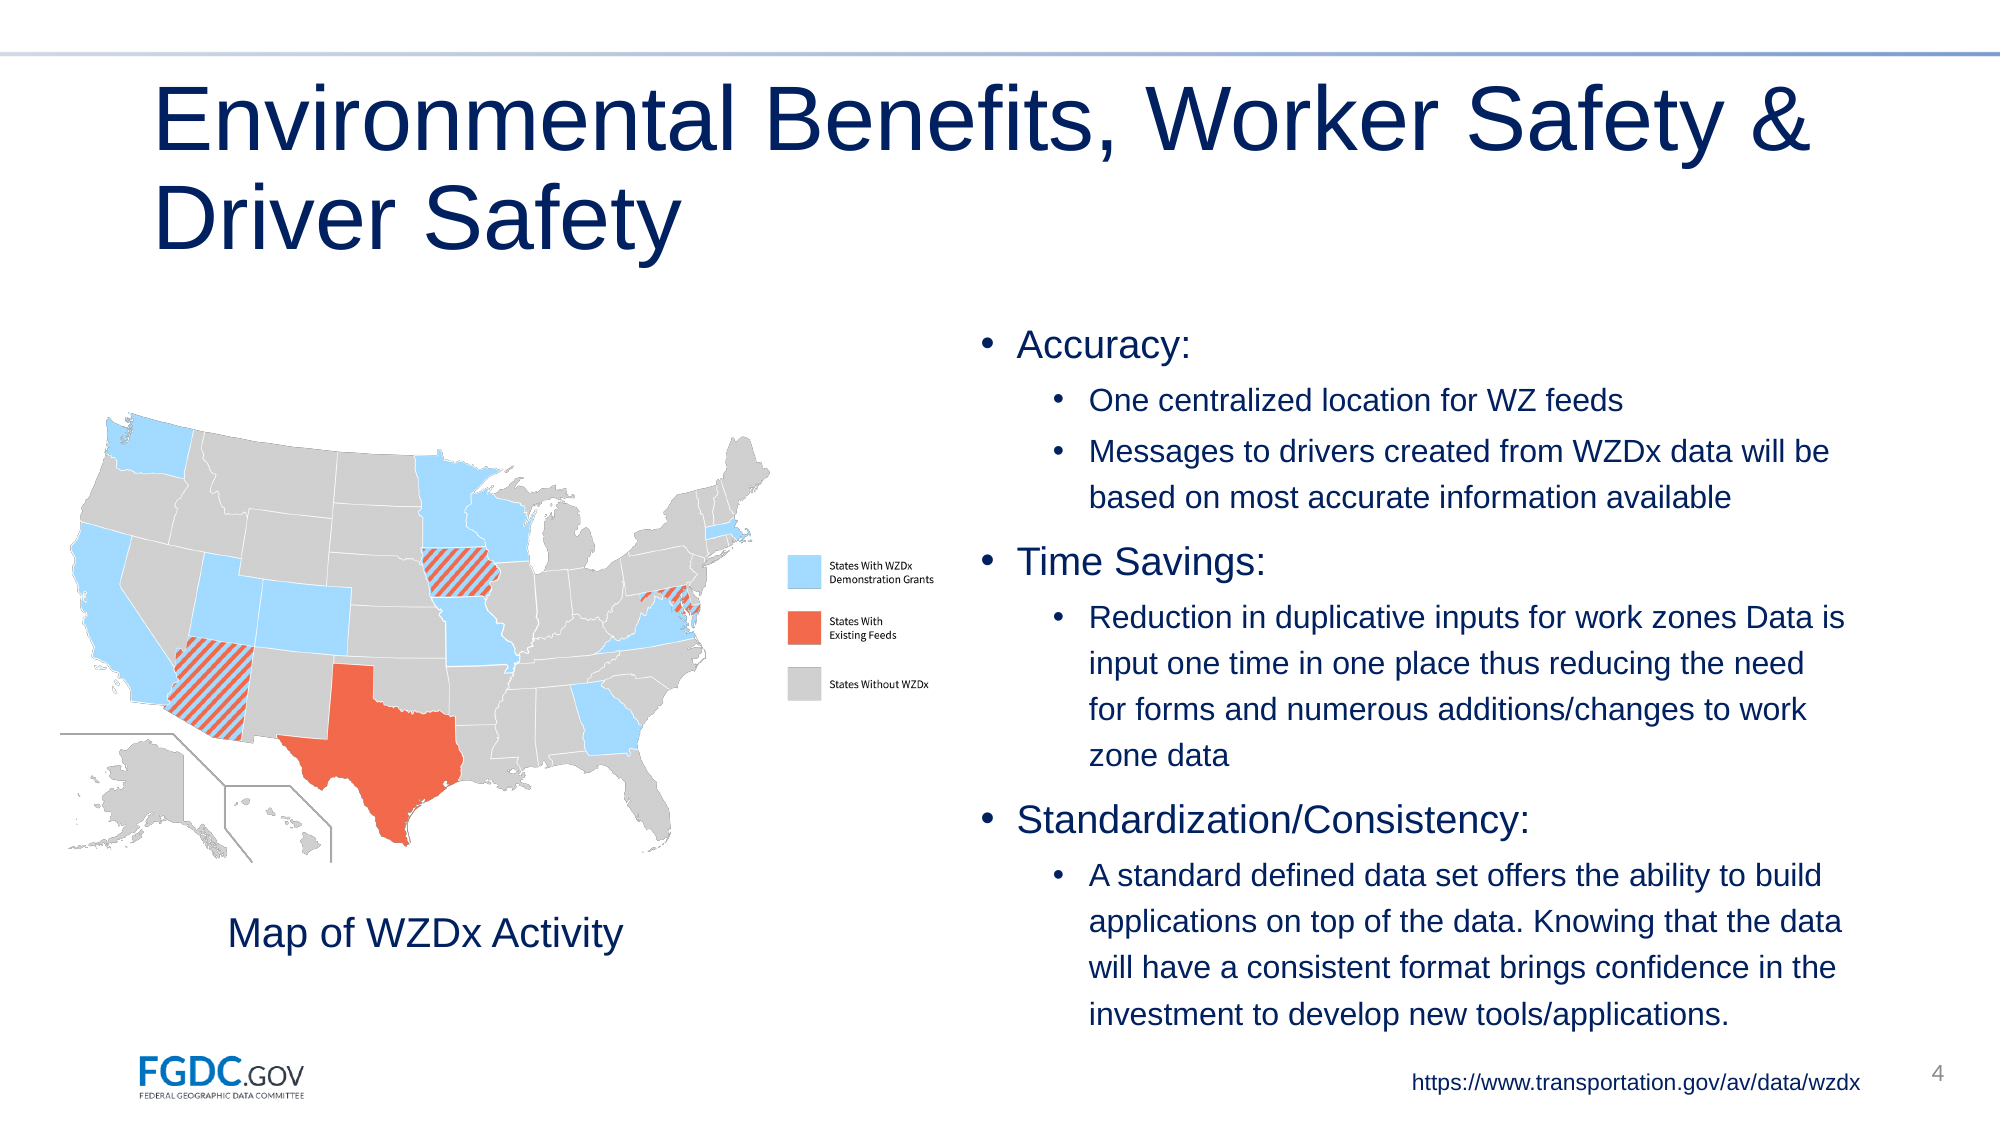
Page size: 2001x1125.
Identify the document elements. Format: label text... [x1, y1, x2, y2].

title Map of WZDx Activity [103, 894, 749, 965]
slide_number 4 [1509, 1041, 1960, 1102]
list Accuracy: One centralized location for WZ feeds Messages to drivers created from WZDx data will be based on most accurate information available Time Savings: Reduction in duplicative inputs for work zones Data is input one time in one place thus reducing the need for forms and numerous additions/changes to work zone data Standardization/Consistency: A standard defined data set offers the ability to build applications on top of the data. Knowing that the data will have a consistent format brings confidence in the investment to develop new tools/applications. [965, 301, 1863, 1066]
picture [60, 412, 934, 863]
picture [0, 44, 2000, 70]
picture [137, 1037, 304, 1113]
text_box Environmental Benefits, Worker Safety & Driver Safety [137, 59, 1863, 278]
